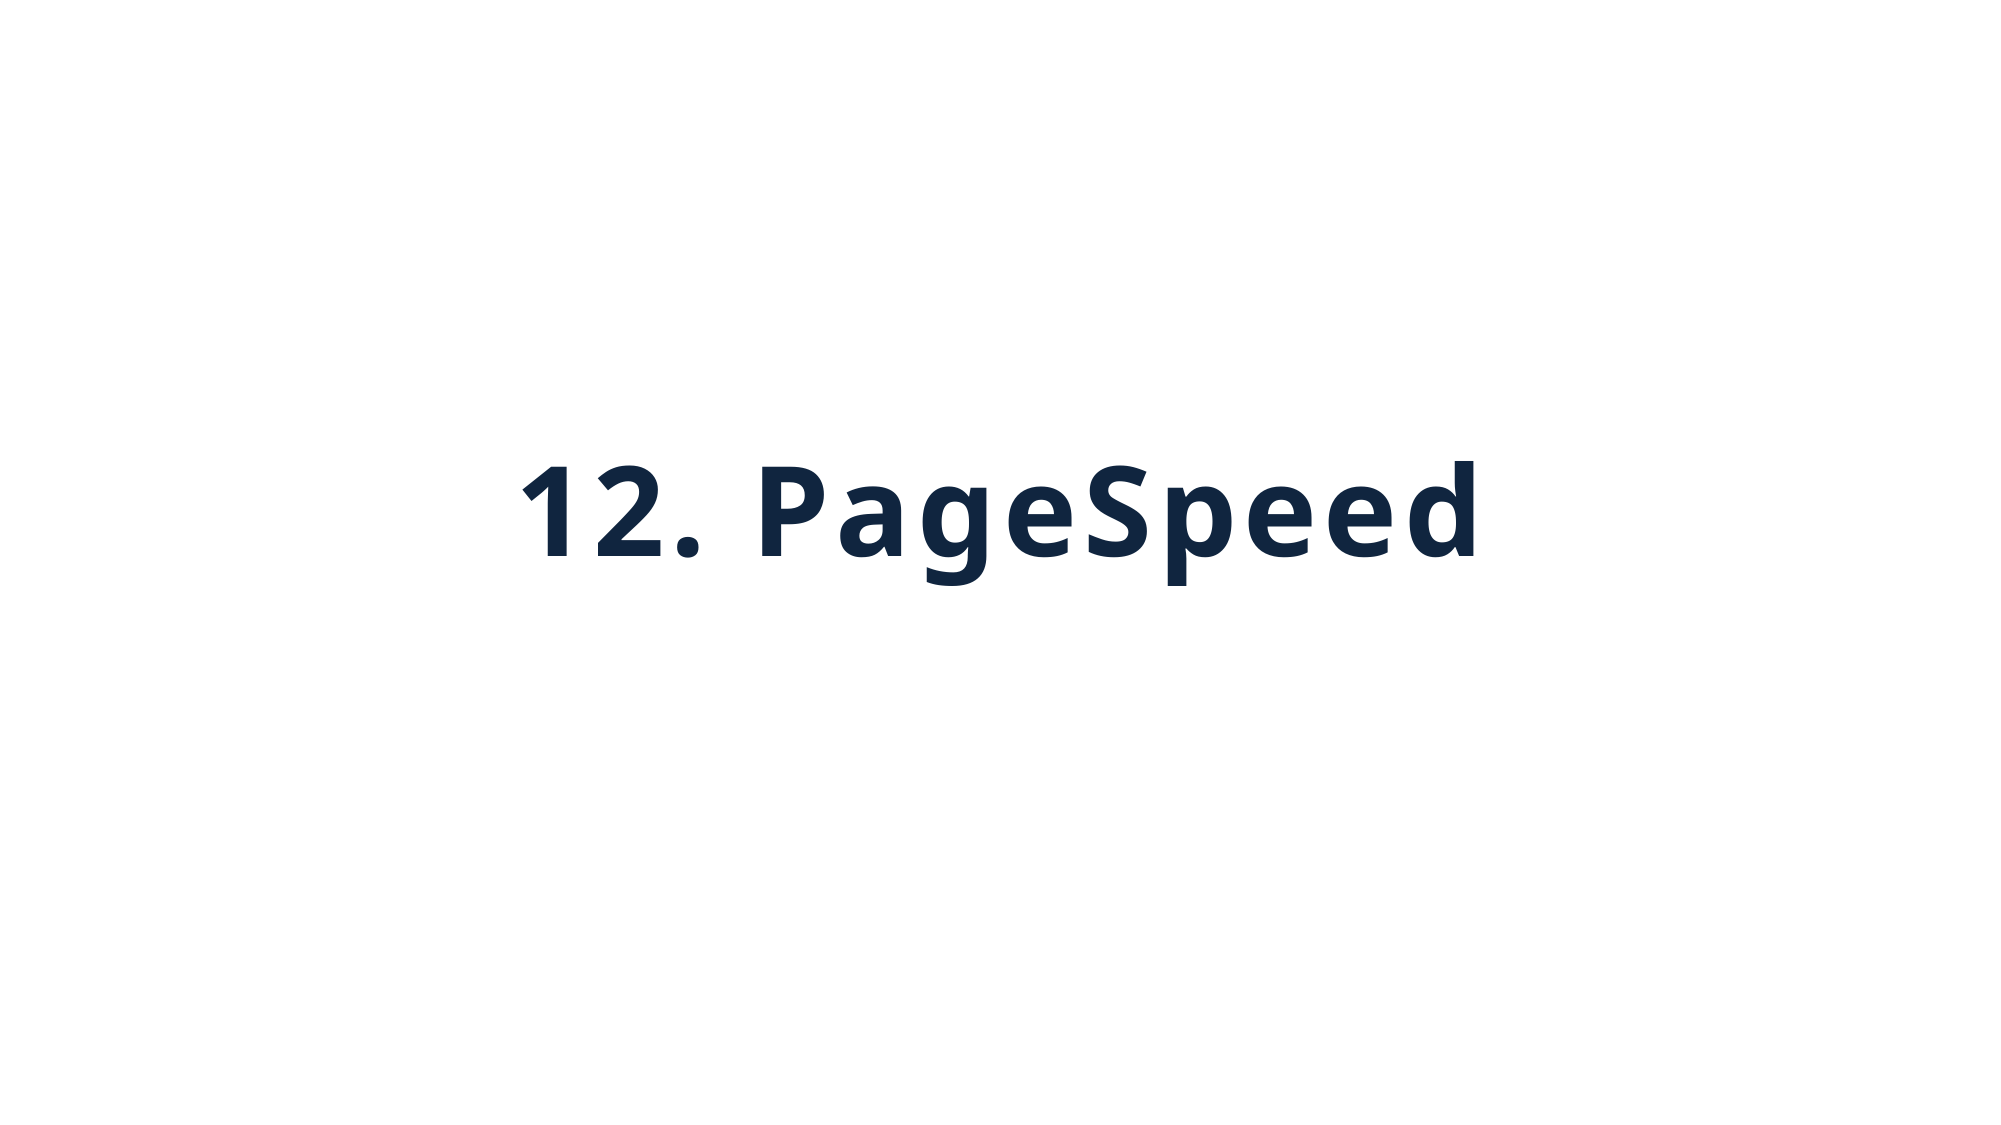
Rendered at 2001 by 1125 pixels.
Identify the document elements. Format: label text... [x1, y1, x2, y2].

title 12. PageSpeed [249, 199, 1750, 592]
